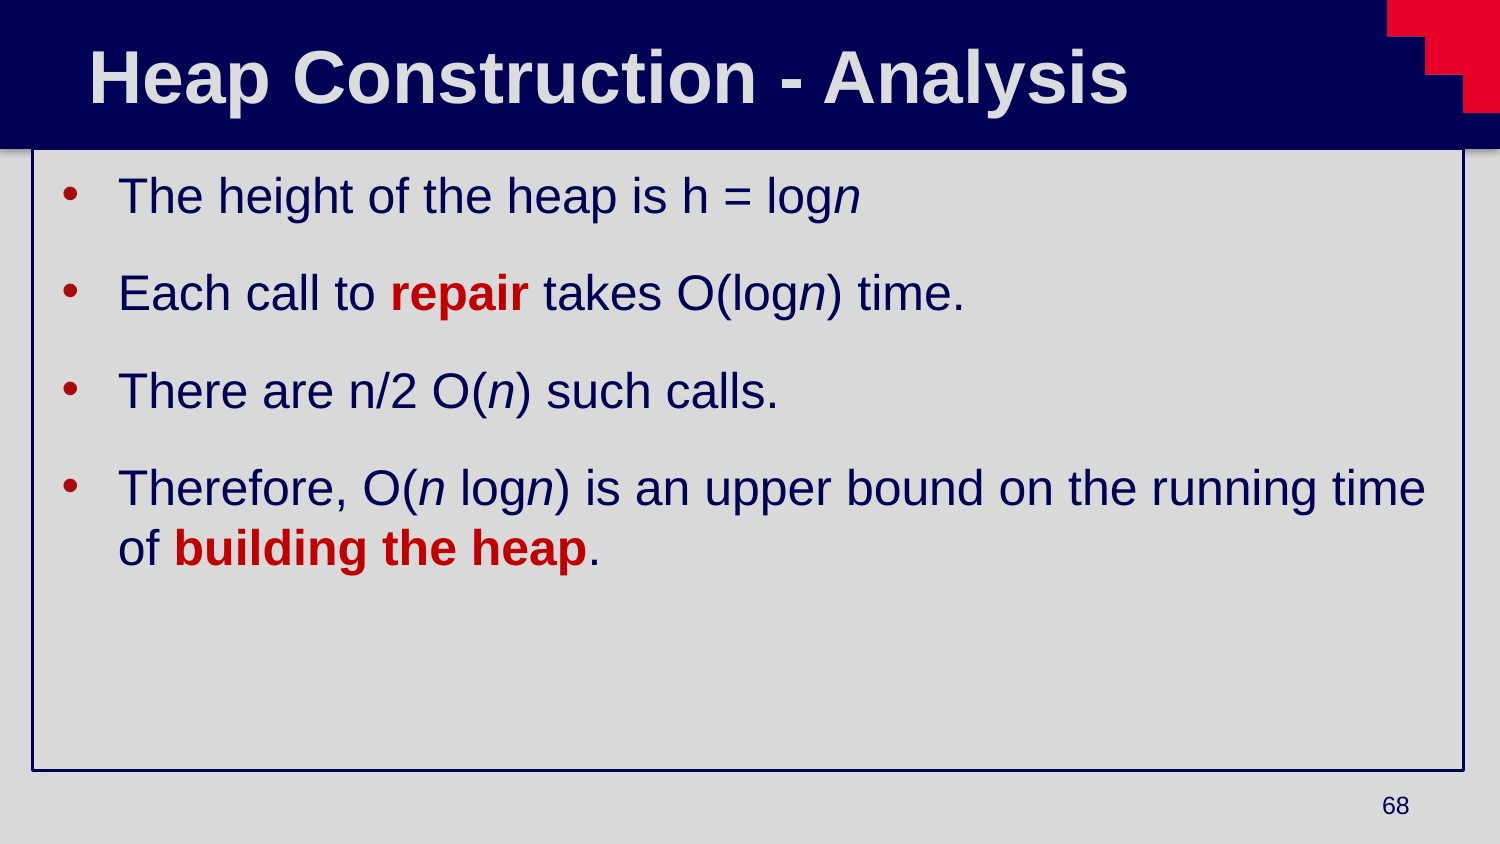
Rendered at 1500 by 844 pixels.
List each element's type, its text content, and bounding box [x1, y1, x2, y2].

picture [1387, 0, 1500, 113]
slide_number 68 [1074, 782, 1425, 827]
title Heap Construction - Analysis [0, 0, 1356, 150]
